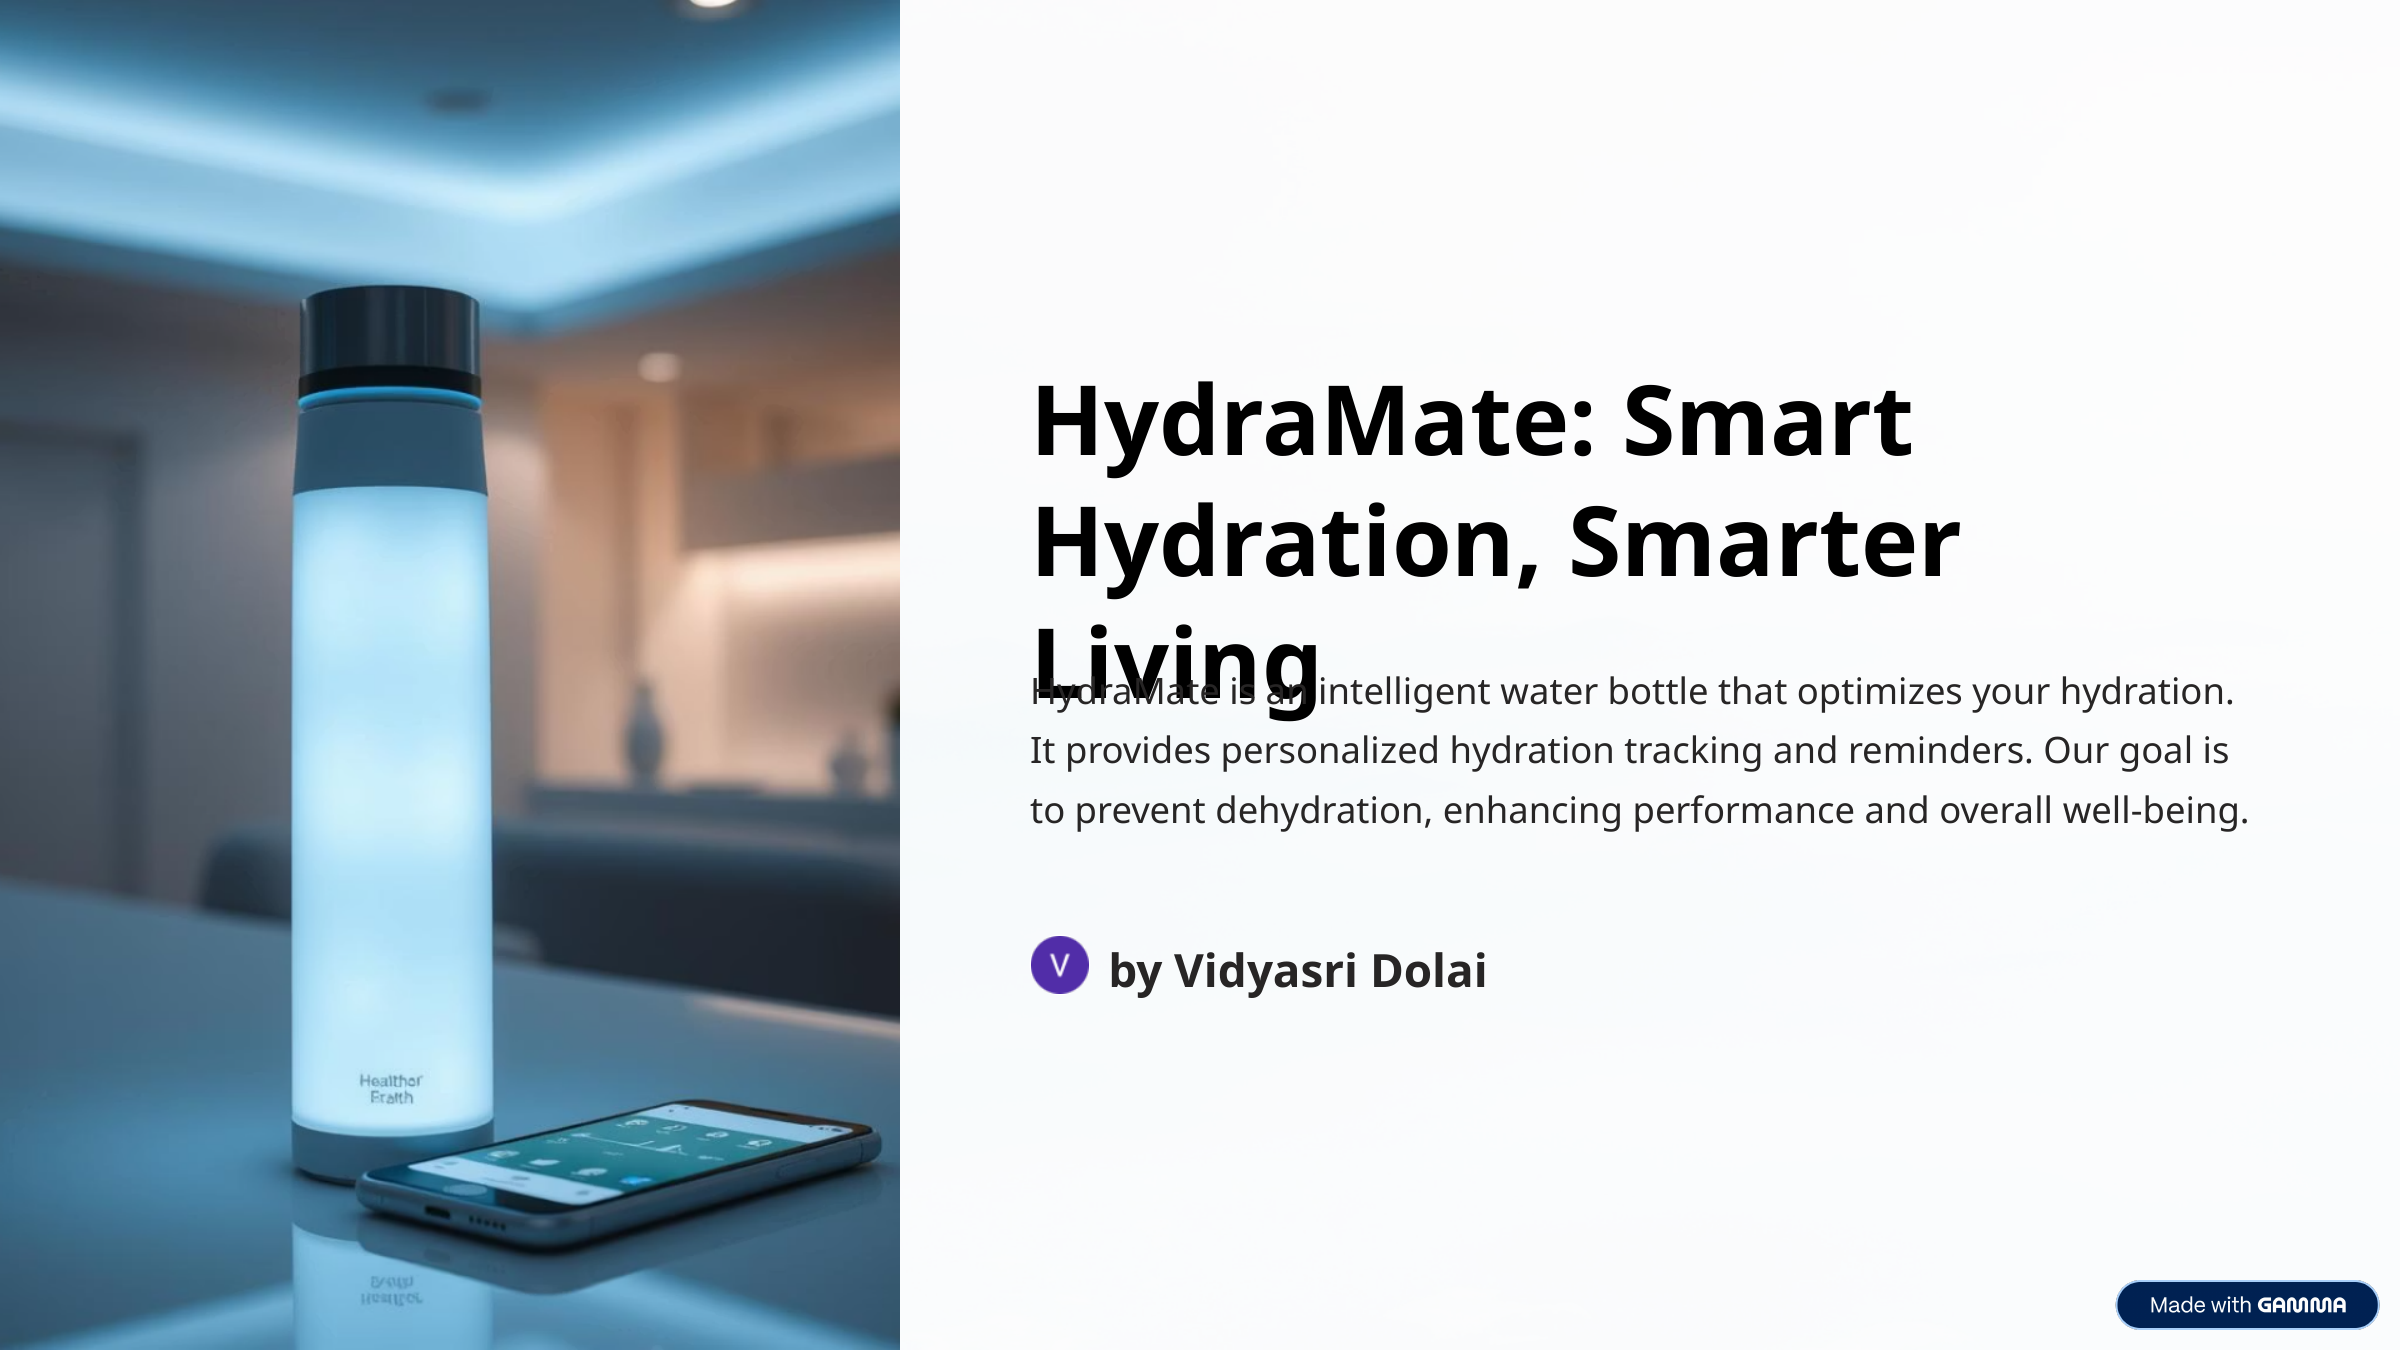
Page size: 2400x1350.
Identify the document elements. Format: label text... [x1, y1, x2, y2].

picture [1031, 936, 1089, 994]
picture [0, 0, 900, 1350]
picture [2106, 1271, 2389, 1339]
text_box by Vidyasri Dolai [1108, 932, 1491, 998]
text_box HydraMate: Smart Hydration, Smarter Living [1030, 352, 2270, 597]
text_box HydraMate is an intelligent water bottle that optimizes your hydration. It provides personalized hydration tracking and reminders. Our goal is to prevent dehydration, enhancing performance and overall well-being. [1030, 652, 2270, 891]
